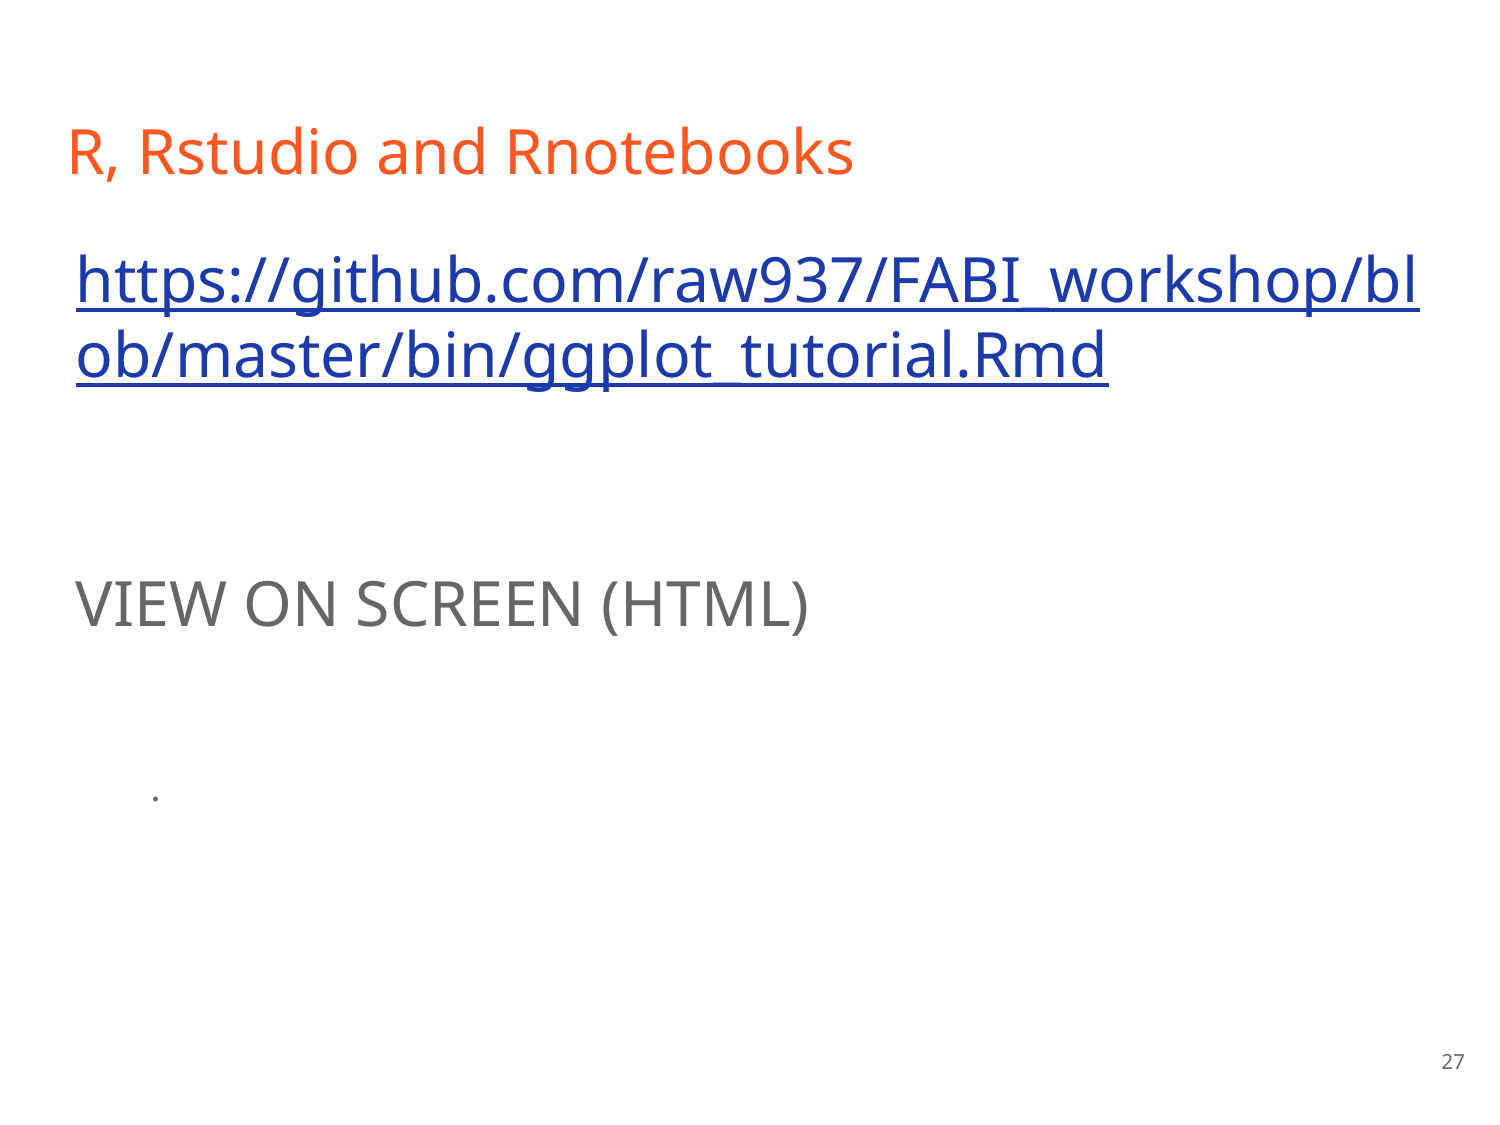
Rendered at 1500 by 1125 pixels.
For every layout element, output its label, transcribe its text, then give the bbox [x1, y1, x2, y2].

list https://github.com/raw937/FABI_workshop/blob/master/bin/ggplot_tutorial.Rmd VIEW ON SCREEN (HTML) . [60, 212, 1459, 960]
title R, Rstudio and Rnotebooks [51, 97, 1449, 223]
slide_number ‹#› [1389, 1019, 1480, 1106]
